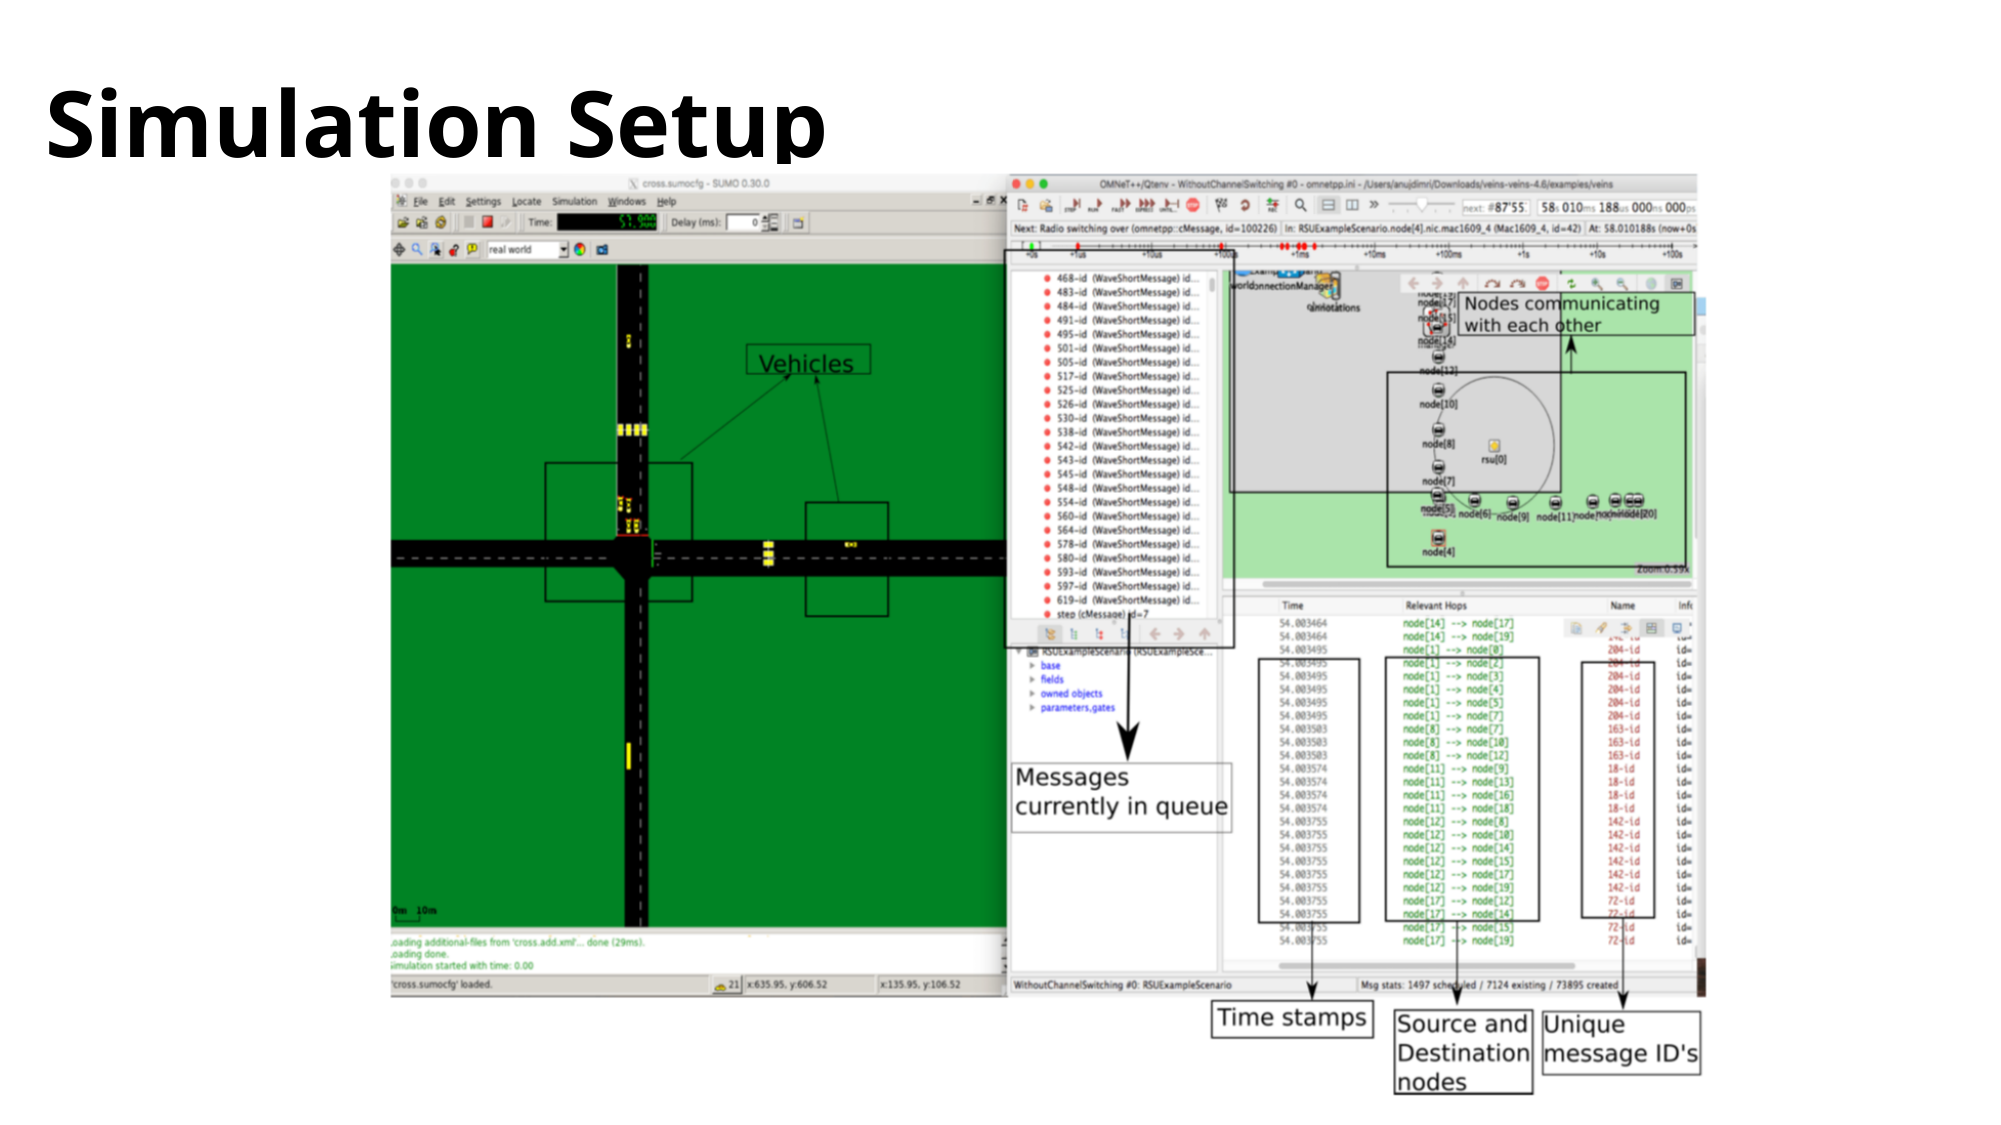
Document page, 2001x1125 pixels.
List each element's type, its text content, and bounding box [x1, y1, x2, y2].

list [373, 164, 1727, 1125]
title Simulation Setup [30, 18, 1756, 237]
